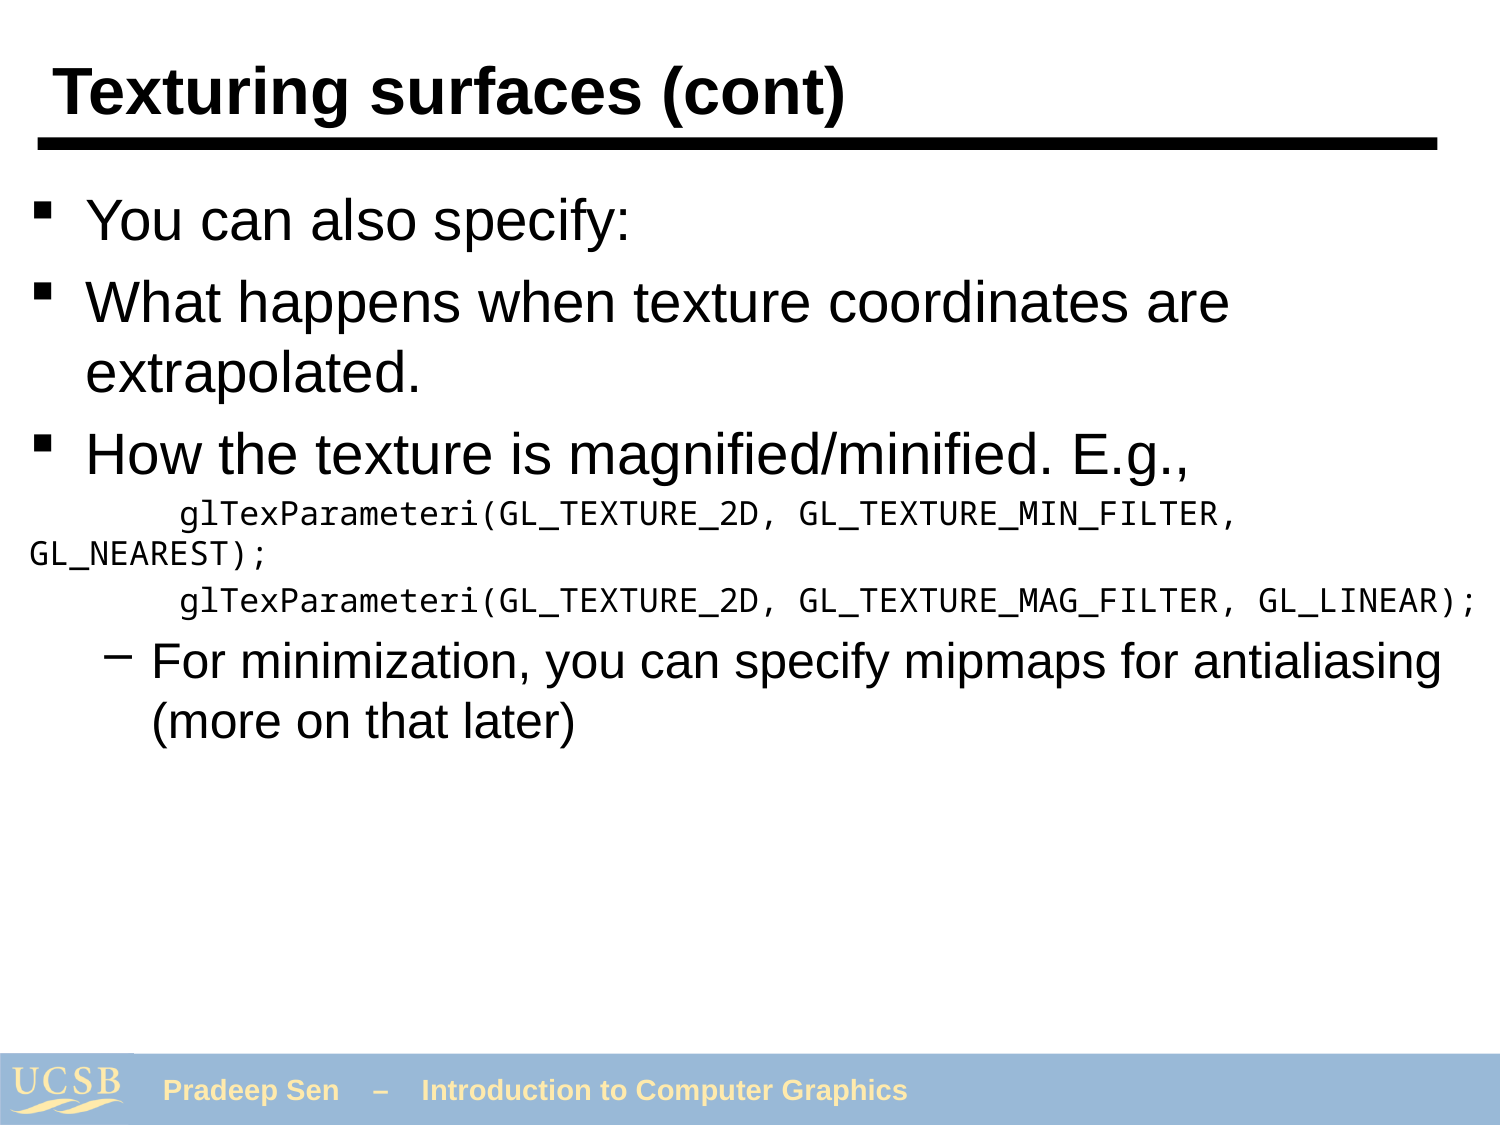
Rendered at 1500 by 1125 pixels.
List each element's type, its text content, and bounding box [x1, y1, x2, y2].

title Orthographic projection [0, 1053, 128, 1125]
list You can also specify: What happens when texture coordinates are extrapolated. How the texture is magnified/minified. E.g., glTexParameteri(GL_TEXTURE_2D, GL_TEXTURE_MIN_FILTER, GL_NEAREST); glTexParameteri(GL_TEXTURE_2D, GL_TEXTURE_MAG_FILTER, GL_LINEAR); For minimization, you can specify mipmaps for antialiasing (more on that later) [14, 174, 1500, 1025]
title Texturing surfaces (cont) [37, 37, 1438, 138]
